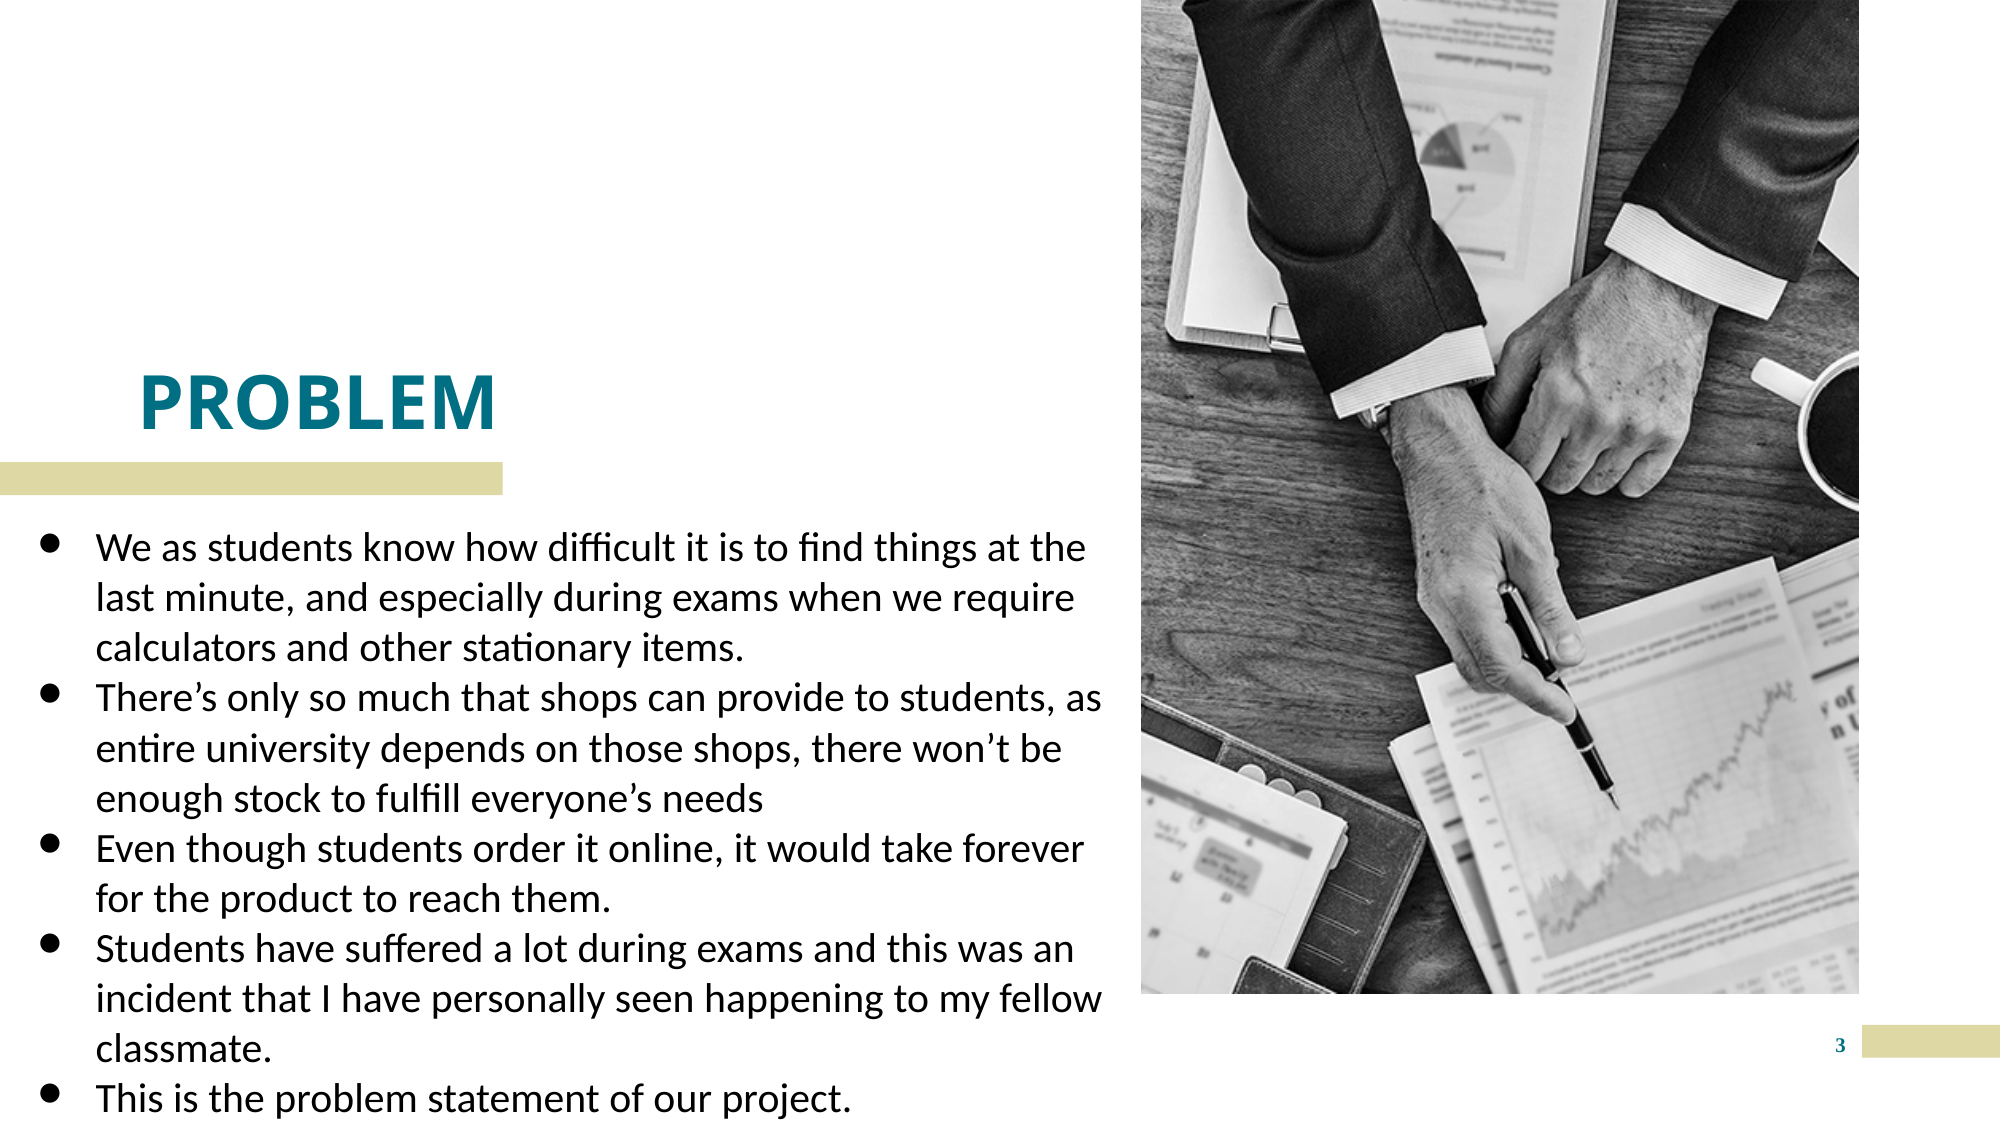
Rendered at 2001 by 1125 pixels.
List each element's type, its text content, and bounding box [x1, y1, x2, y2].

picture [1141, 0, 1859, 994]
text_box We as students know how difficult it is to find things at the last minute, and especially during exams when we require calculators and other stationary items. There’s only so much that shops can provide to students, as entire university depends on those shops, there won’t be enough stock to fulfill everyone’s needs Even though students order it online, it would take forever for the product to reach them. Students have suffered a lot during exams and this was an incident that I have personally seen happening to my fellow classmate. This is the problem statement of our project. [5, 505, 1123, 1125]
text_box [0, 462, 135, 496]
title PROBLEM [135, 352, 509, 505]
slide_number ‹#› [1829, 1026, 1853, 1125]
